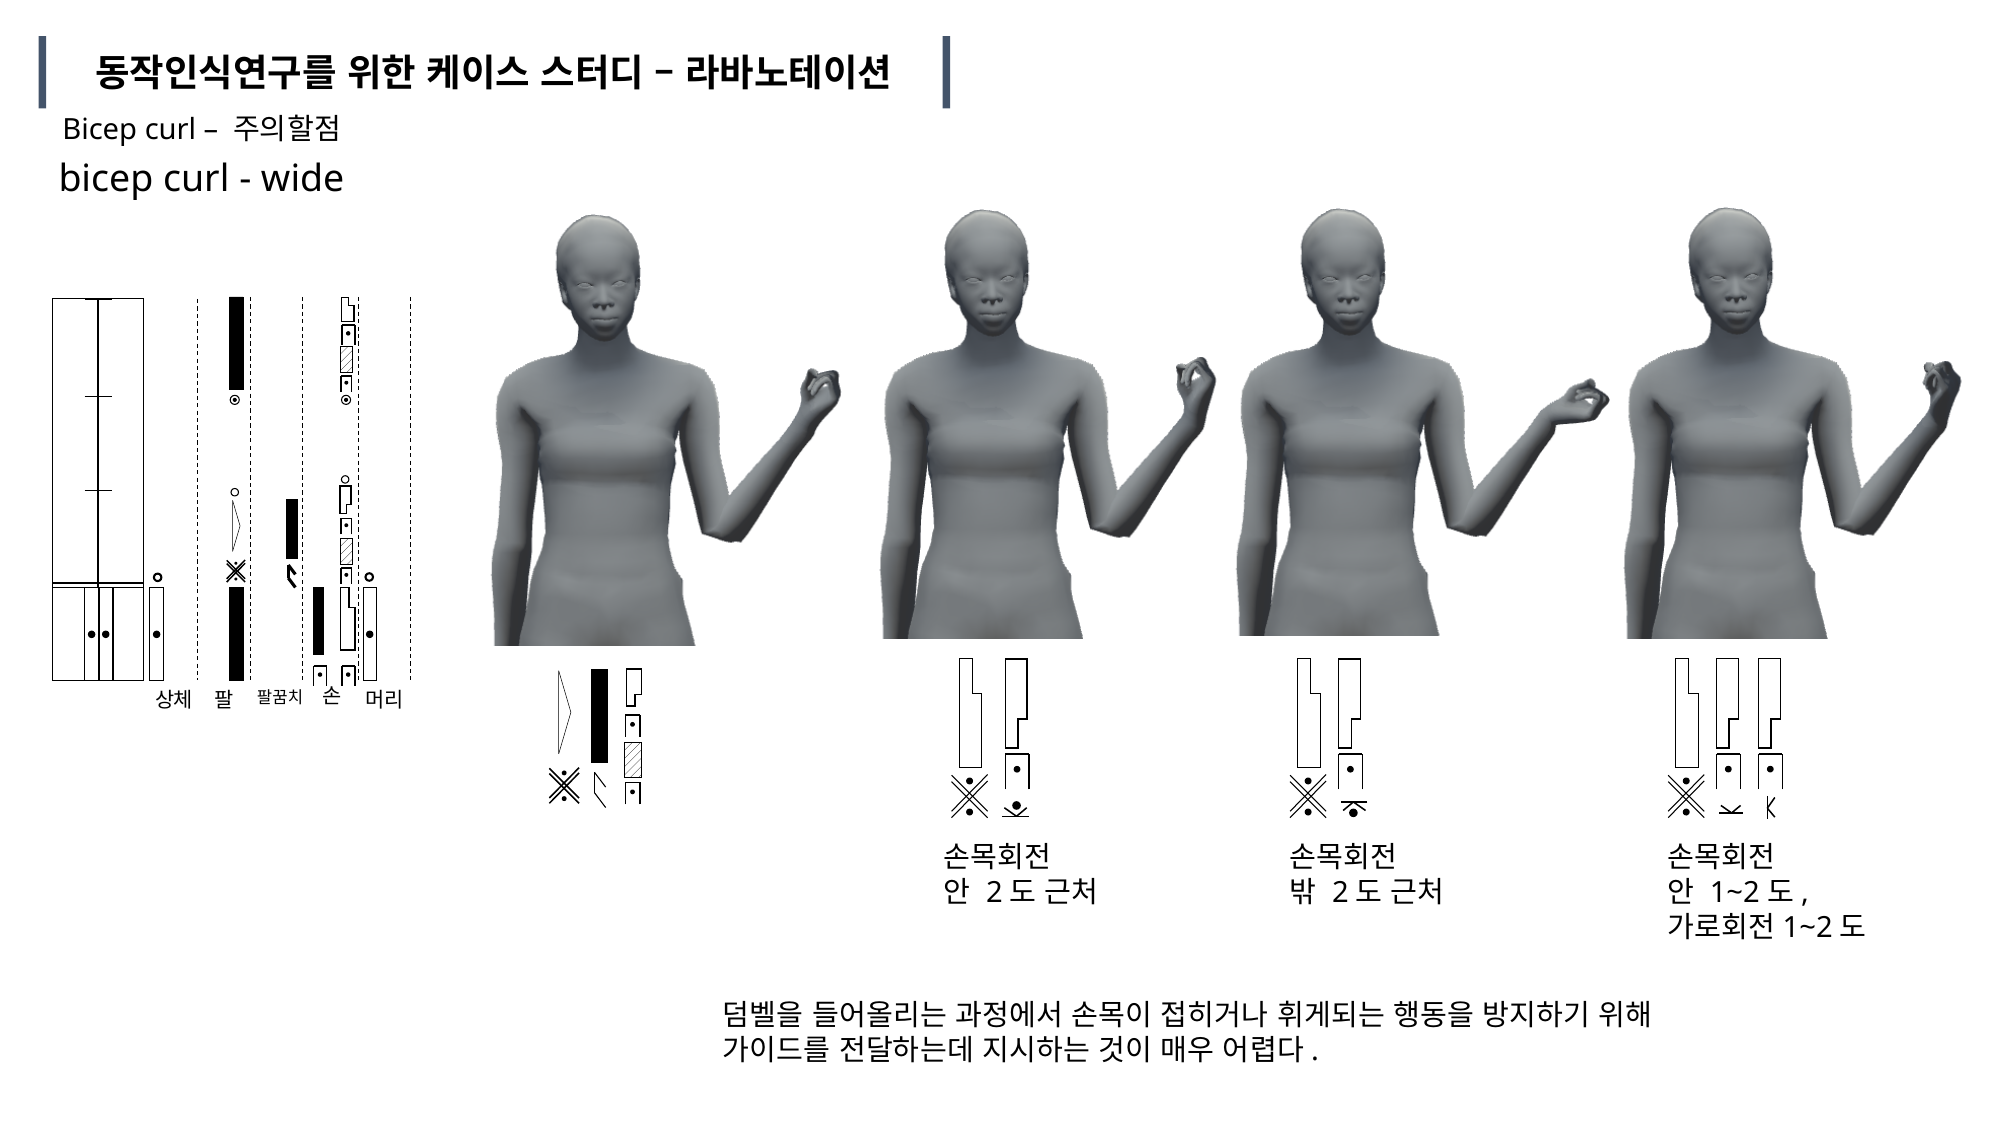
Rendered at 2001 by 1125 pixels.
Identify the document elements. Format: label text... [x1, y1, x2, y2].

text_box bicep curl - wide [43, 146, 360, 206]
text_box 손 [307, 675, 350, 716]
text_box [1338, 753, 1363, 790]
text_box [1004, 658, 1028, 749]
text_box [230, 395, 240, 405]
text_box [152, 572, 163, 583]
text_box 팔꿈치 [242, 679, 319, 715]
text_box [340, 474, 350, 485]
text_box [591, 669, 608, 808]
text_box 덤벨을 들어올리는 과정에서 손목이 접히거나 휘게되는 행동을 방지하기 위해 가이드를 전달하는데 지시하는 것이 매우 어렵다. [708, 988, 1668, 1074]
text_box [549, 670, 580, 804]
text_box 손목회전 안 1~2도, 가로회전1~2도 [1652, 831, 1882, 952]
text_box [52, 298, 144, 681]
text_box 동작인식연구를 위한 케이스 스터디 – 라바노테이션 [80, 41, 908, 102]
text_box [340, 297, 355, 322]
text_box [339, 537, 354, 565]
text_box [313, 666, 327, 686]
text_box [362, 587, 377, 681]
text_box [942, 35, 951, 109]
text_box [149, 587, 164, 681]
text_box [341, 567, 352, 584]
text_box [1719, 805, 1743, 813]
text_box [1338, 658, 1362, 749]
text_box [231, 500, 242, 552]
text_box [1758, 753, 1783, 790]
picture [364, 136, 2000, 646]
text_box [228, 587, 244, 679]
text_box [312, 586, 324, 656]
text_box [151, 629, 162, 640]
text_box 머리 [350, 679, 418, 720]
text_box [229, 487, 240, 498]
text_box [1759, 803, 1783, 812]
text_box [1716, 753, 1741, 790]
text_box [624, 669, 642, 805]
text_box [1005, 753, 1030, 790]
text_box [1758, 658, 1782, 749]
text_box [1002, 801, 1030, 817]
text_box [1716, 658, 1740, 749]
text_box 팔 [208, 679, 249, 720]
text_box 손목회전 안 2도 근처 [929, 830, 1114, 916]
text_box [1340, 801, 1368, 817]
text_box [38, 35, 47, 109]
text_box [226, 559, 246, 582]
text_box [341, 324, 355, 345]
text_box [1289, 658, 1326, 818]
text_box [341, 518, 352, 535]
text_box [339, 485, 352, 515]
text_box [340, 587, 356, 686]
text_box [1668, 658, 1705, 818]
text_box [341, 375, 352, 392]
text_box Bicep curl – 주의할점 [47, 102, 356, 188]
text_box [339, 345, 354, 373]
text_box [341, 395, 351, 405]
text_box 상체 [140, 679, 208, 720]
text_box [951, 658, 988, 818]
text_box [228, 296, 244, 391]
text_box 손목회전 밖 2도 근처 [1275, 830, 1460, 916]
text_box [286, 498, 297, 588]
